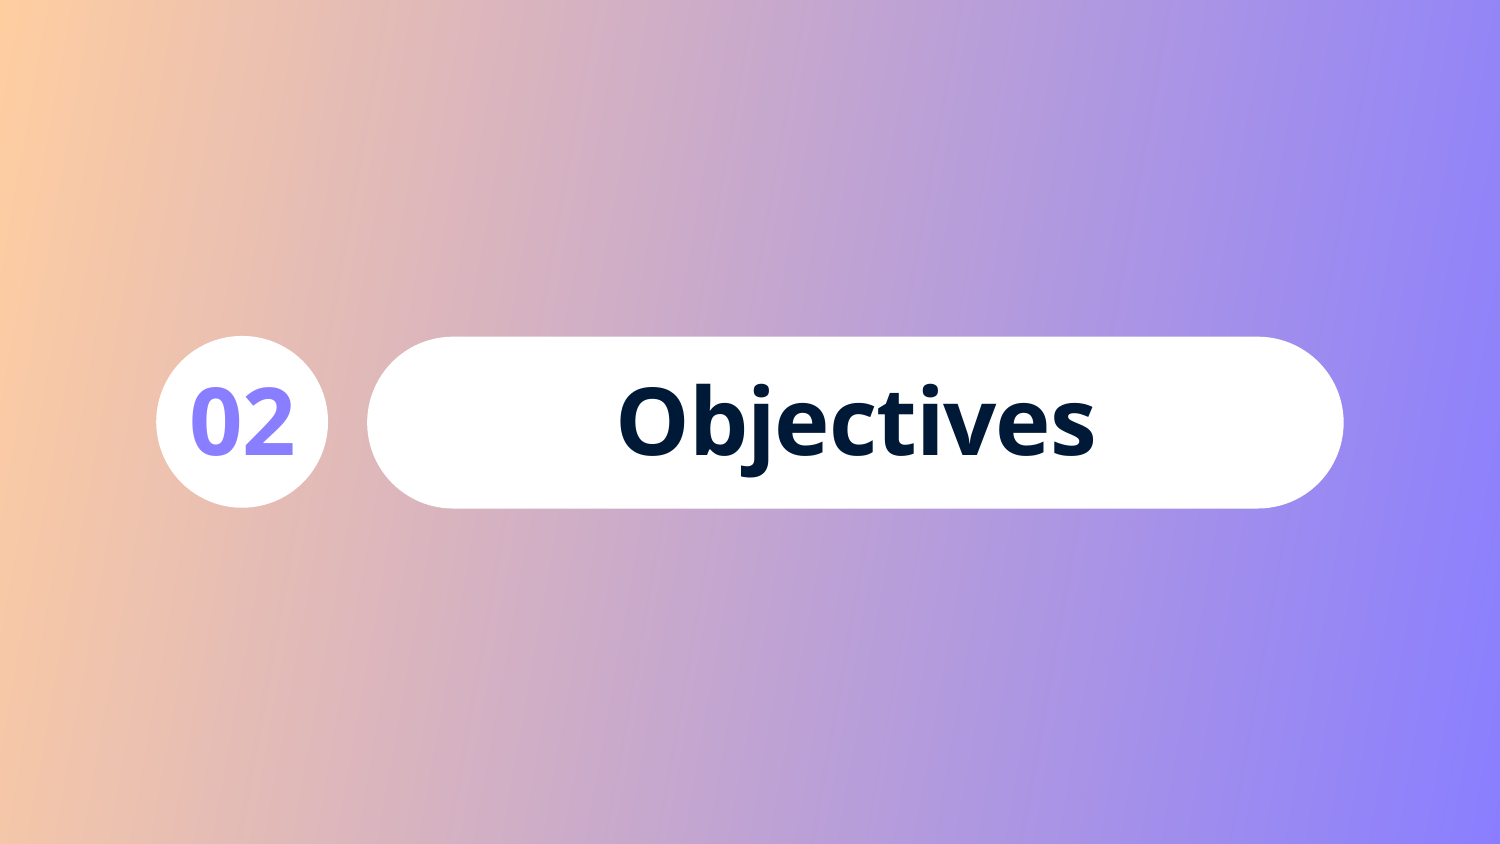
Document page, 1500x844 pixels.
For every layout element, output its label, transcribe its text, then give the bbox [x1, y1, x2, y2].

text_box 02 [189, 370, 296, 474]
text_box [367, 336, 1344, 509]
text_box Objectives [426, 370, 1286, 474]
text_box [156, 335, 329, 508]
